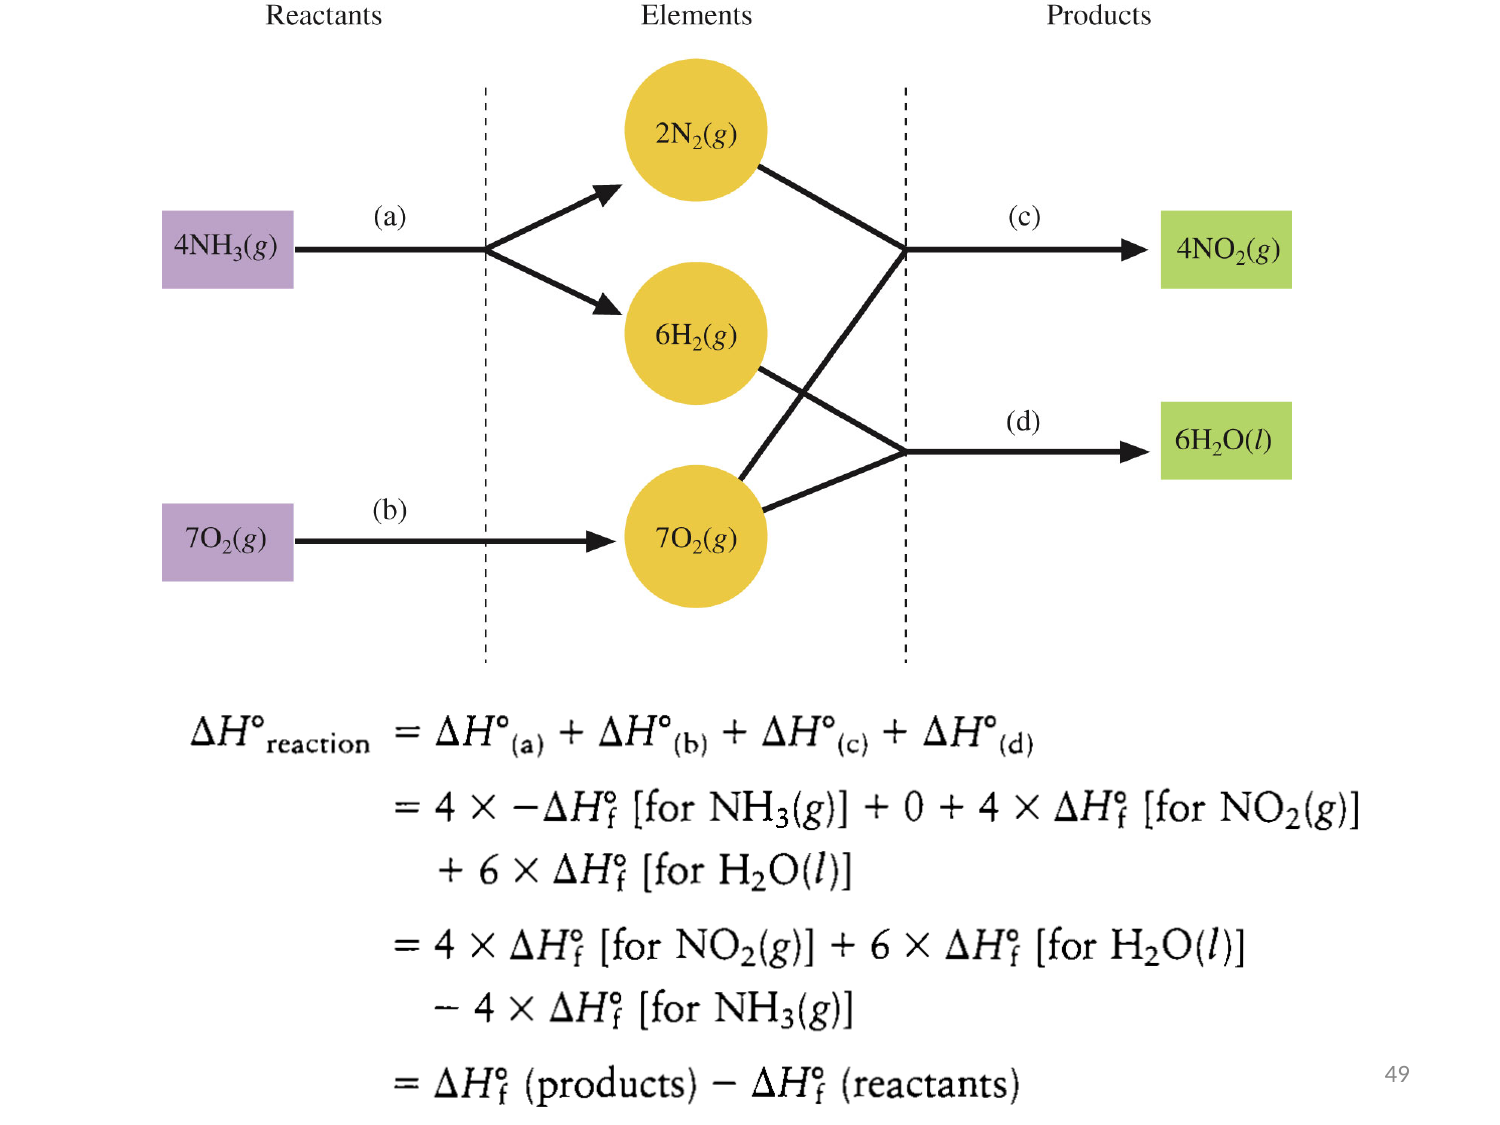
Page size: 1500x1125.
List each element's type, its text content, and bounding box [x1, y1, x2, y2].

picture [162, 0, 1292, 663]
picture [174, 687, 1376, 1115]
slide_number 49 [1379, 1042, 1425, 1103]
